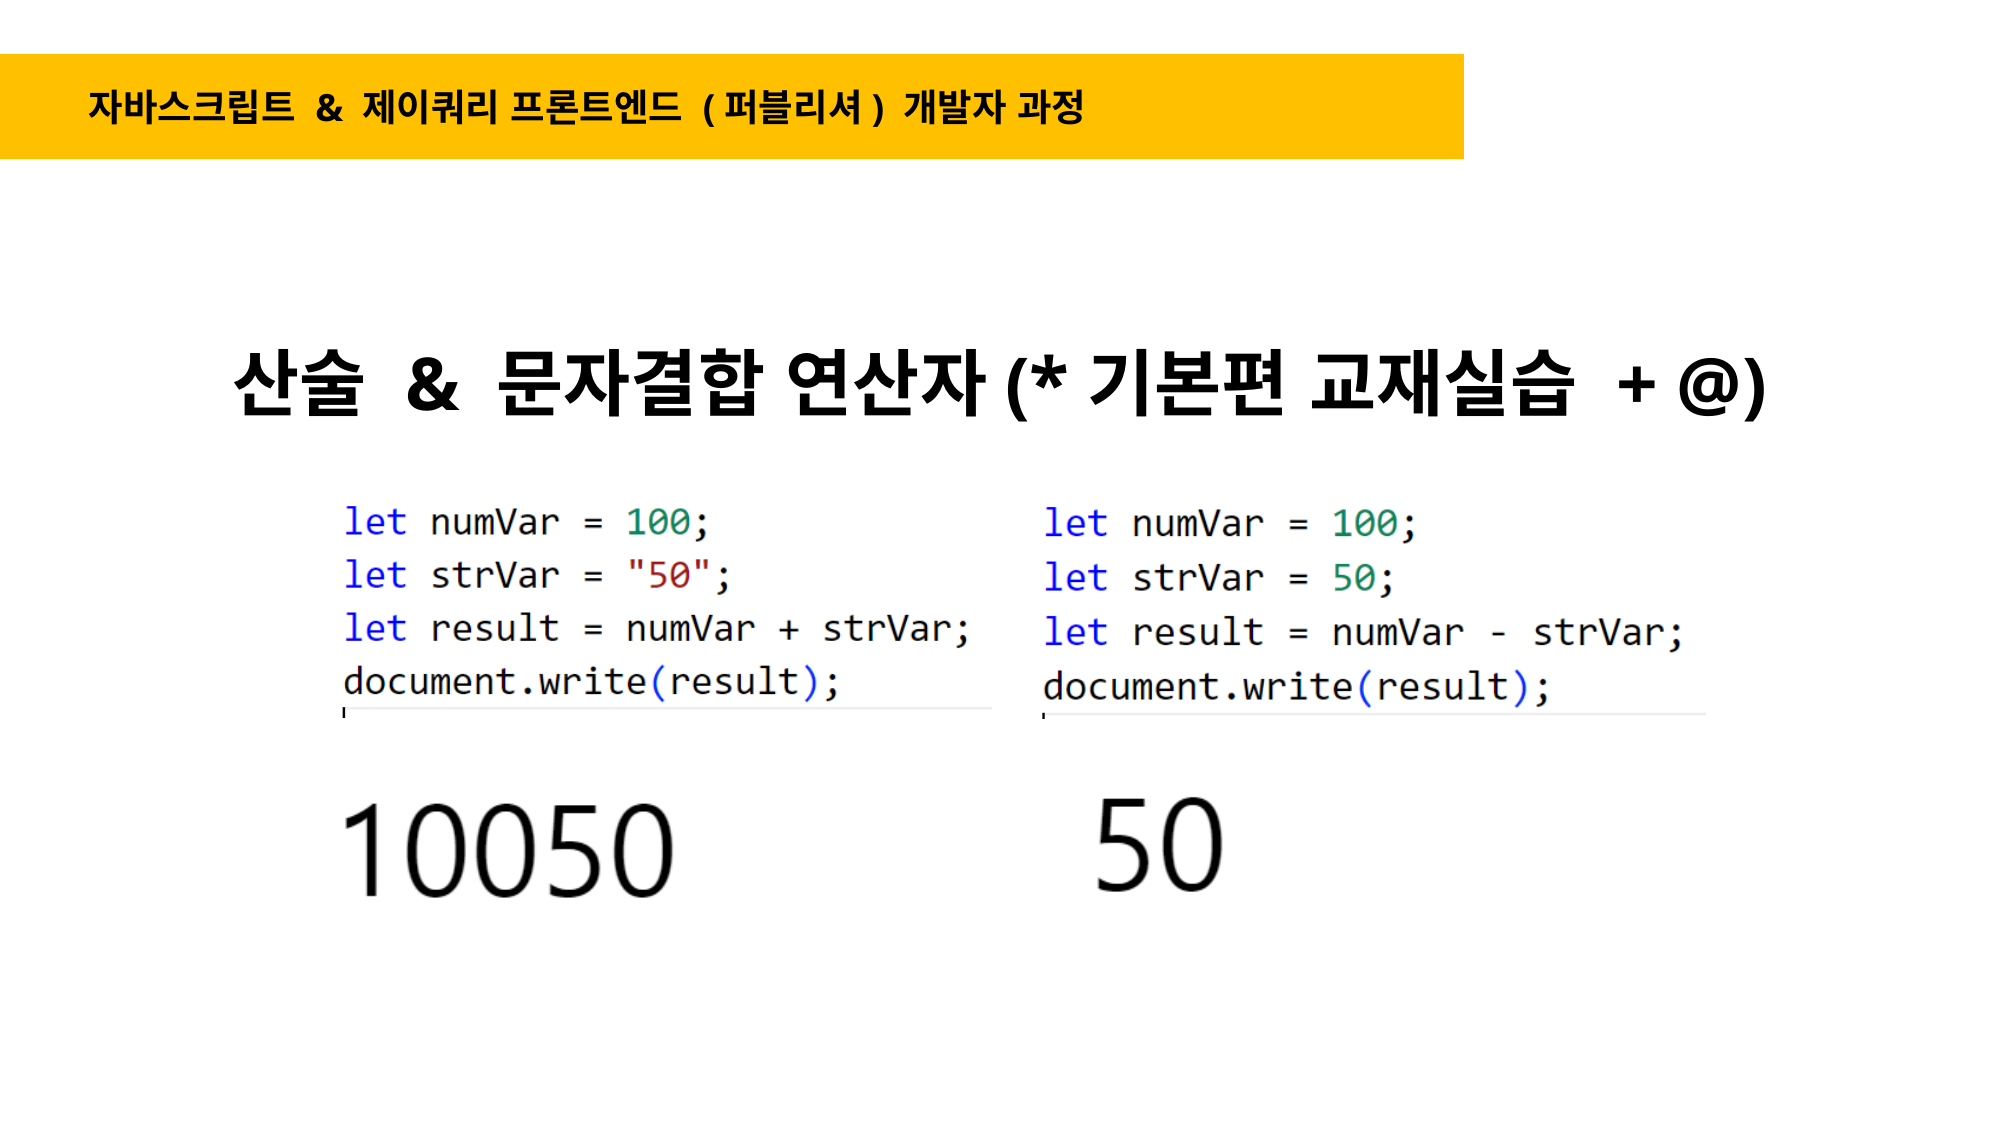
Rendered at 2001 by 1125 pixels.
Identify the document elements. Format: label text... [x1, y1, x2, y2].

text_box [0, 53, 1464, 160]
text_box 산술 & 문자결합 연산자(*기본편 교재실습 + @) [185, 330, 1814, 433]
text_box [294, 489, 1706, 987]
